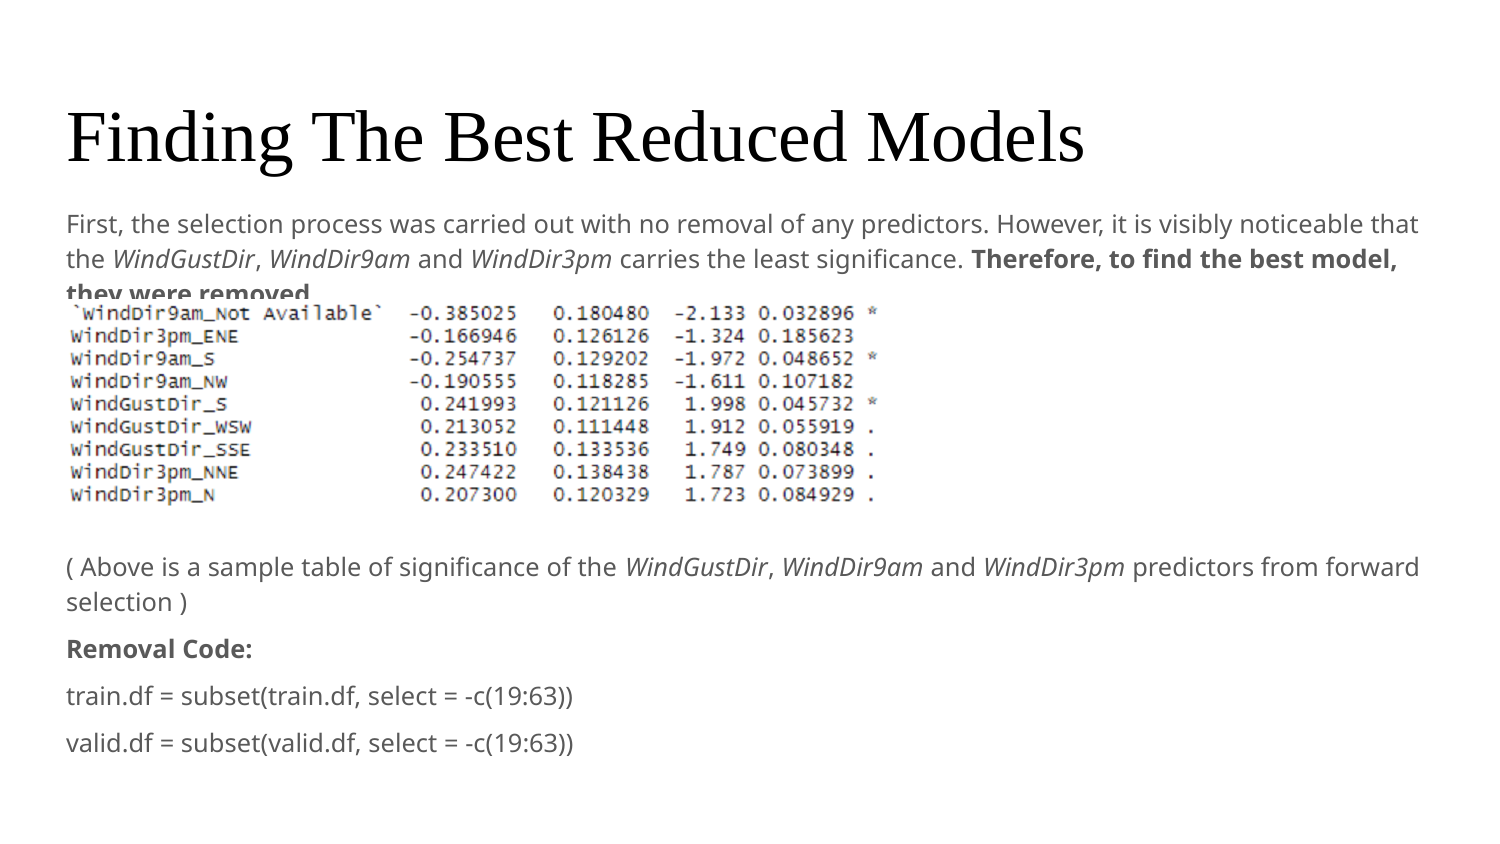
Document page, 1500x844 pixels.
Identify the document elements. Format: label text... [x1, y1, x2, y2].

picture [65, 299, 894, 512]
list First, the selection process was carried out with no removal of any predictors. However, it is visibly noticeable that the WindGustDir, WindDir9am and WindDir3pm carries the least significance. Therefore, to find the best model, they were removed. ( Above is a sample table of significance of the WindGustDir, WindDir9am and WindDir3pm predictors from forward selection ) Removal Code: train.df = subset(train.df, select = -c(19:63)) valid.df = subset(valid.df, select = -c(19:63)) [51, 189, 1449, 778]
title Finding The Best Reduced Models [51, 72, 1449, 167]
